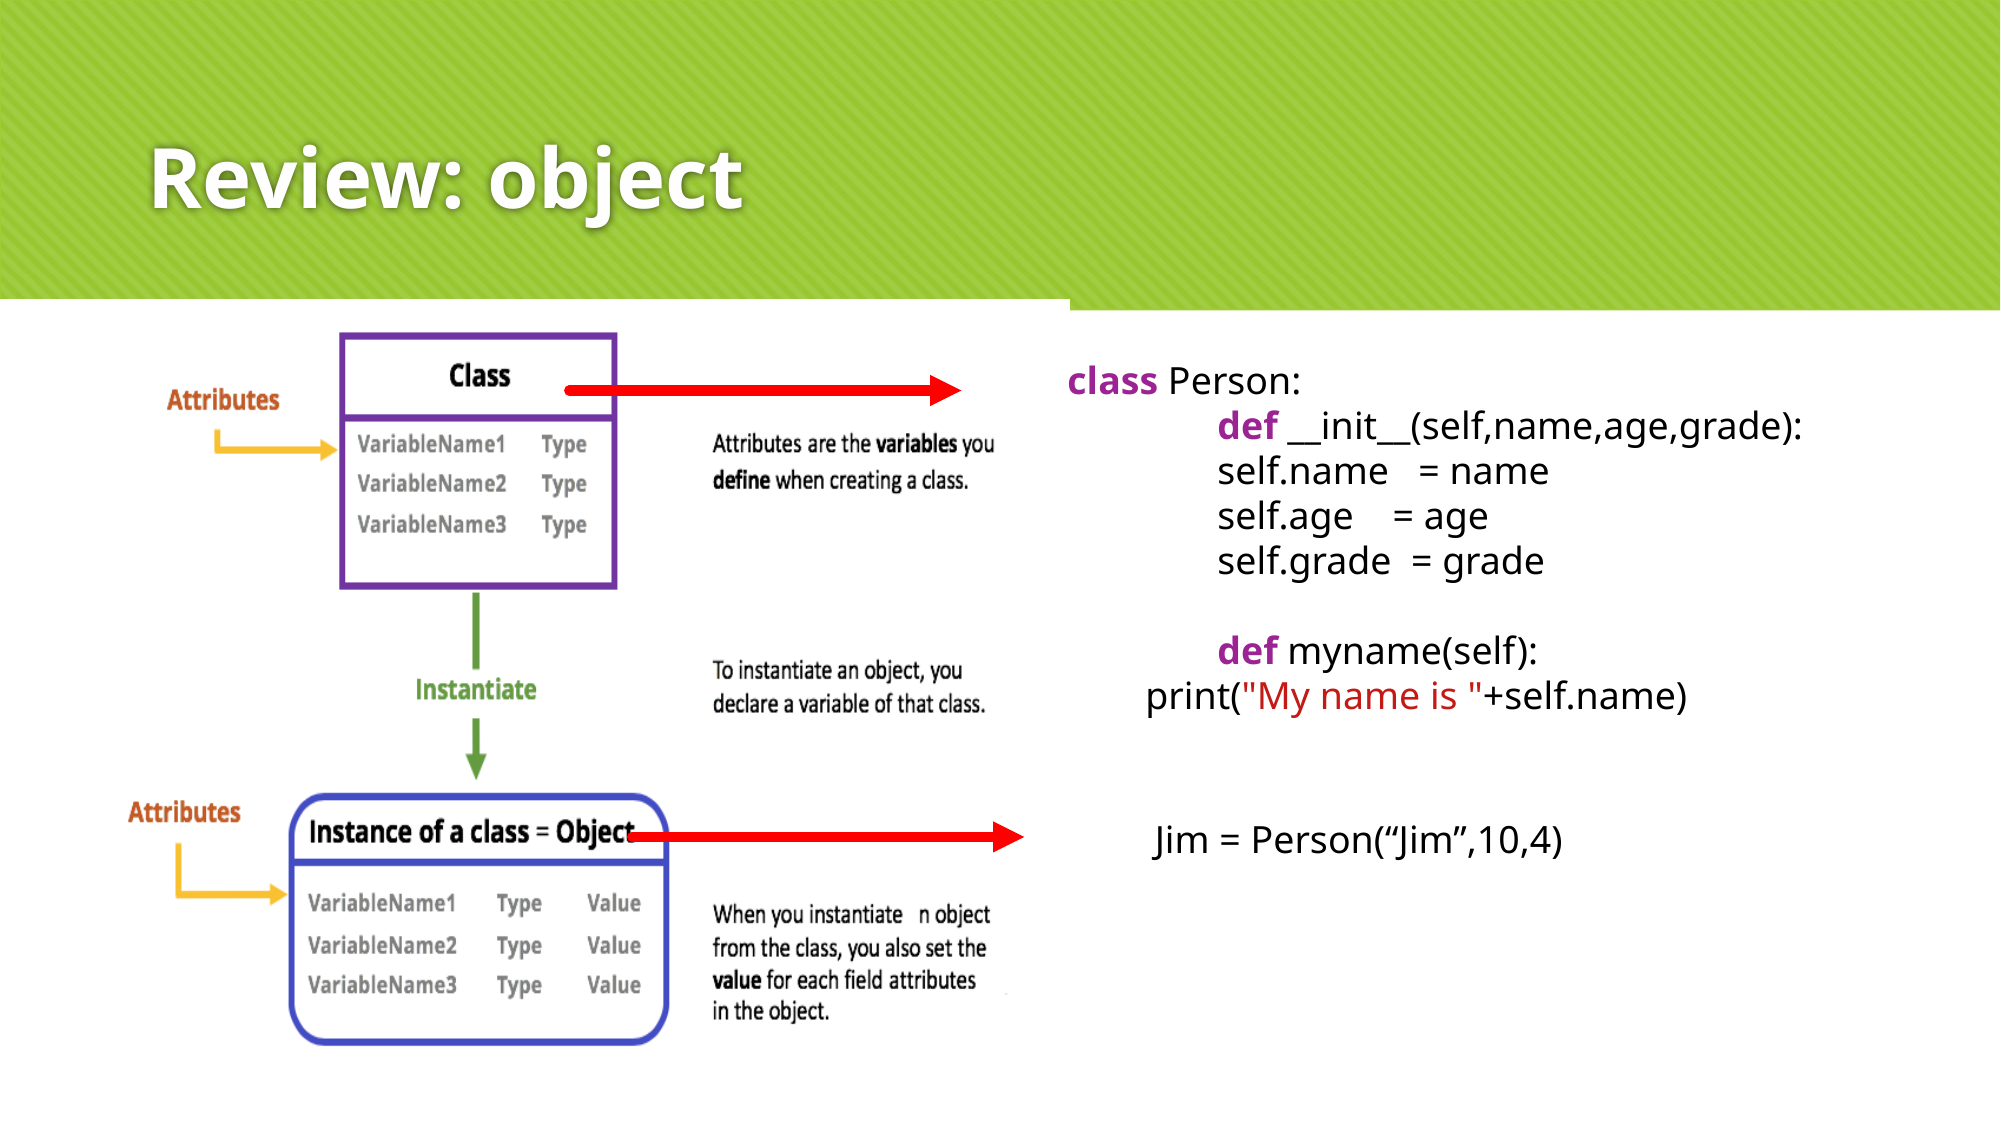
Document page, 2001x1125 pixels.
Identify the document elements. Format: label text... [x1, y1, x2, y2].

text_box class Person: def __init__(self,name,age,grade): self.name = name self.age = age self.grade = grade def myname(self): print("My name is "+self.name) [1070, 349, 2000, 725]
text_box Jim = Person(“Jim”,10,4) [1139, 809, 1578, 869]
title Review: object [132, 73, 1868, 233]
picture [0, 299, 1070, 1068]
